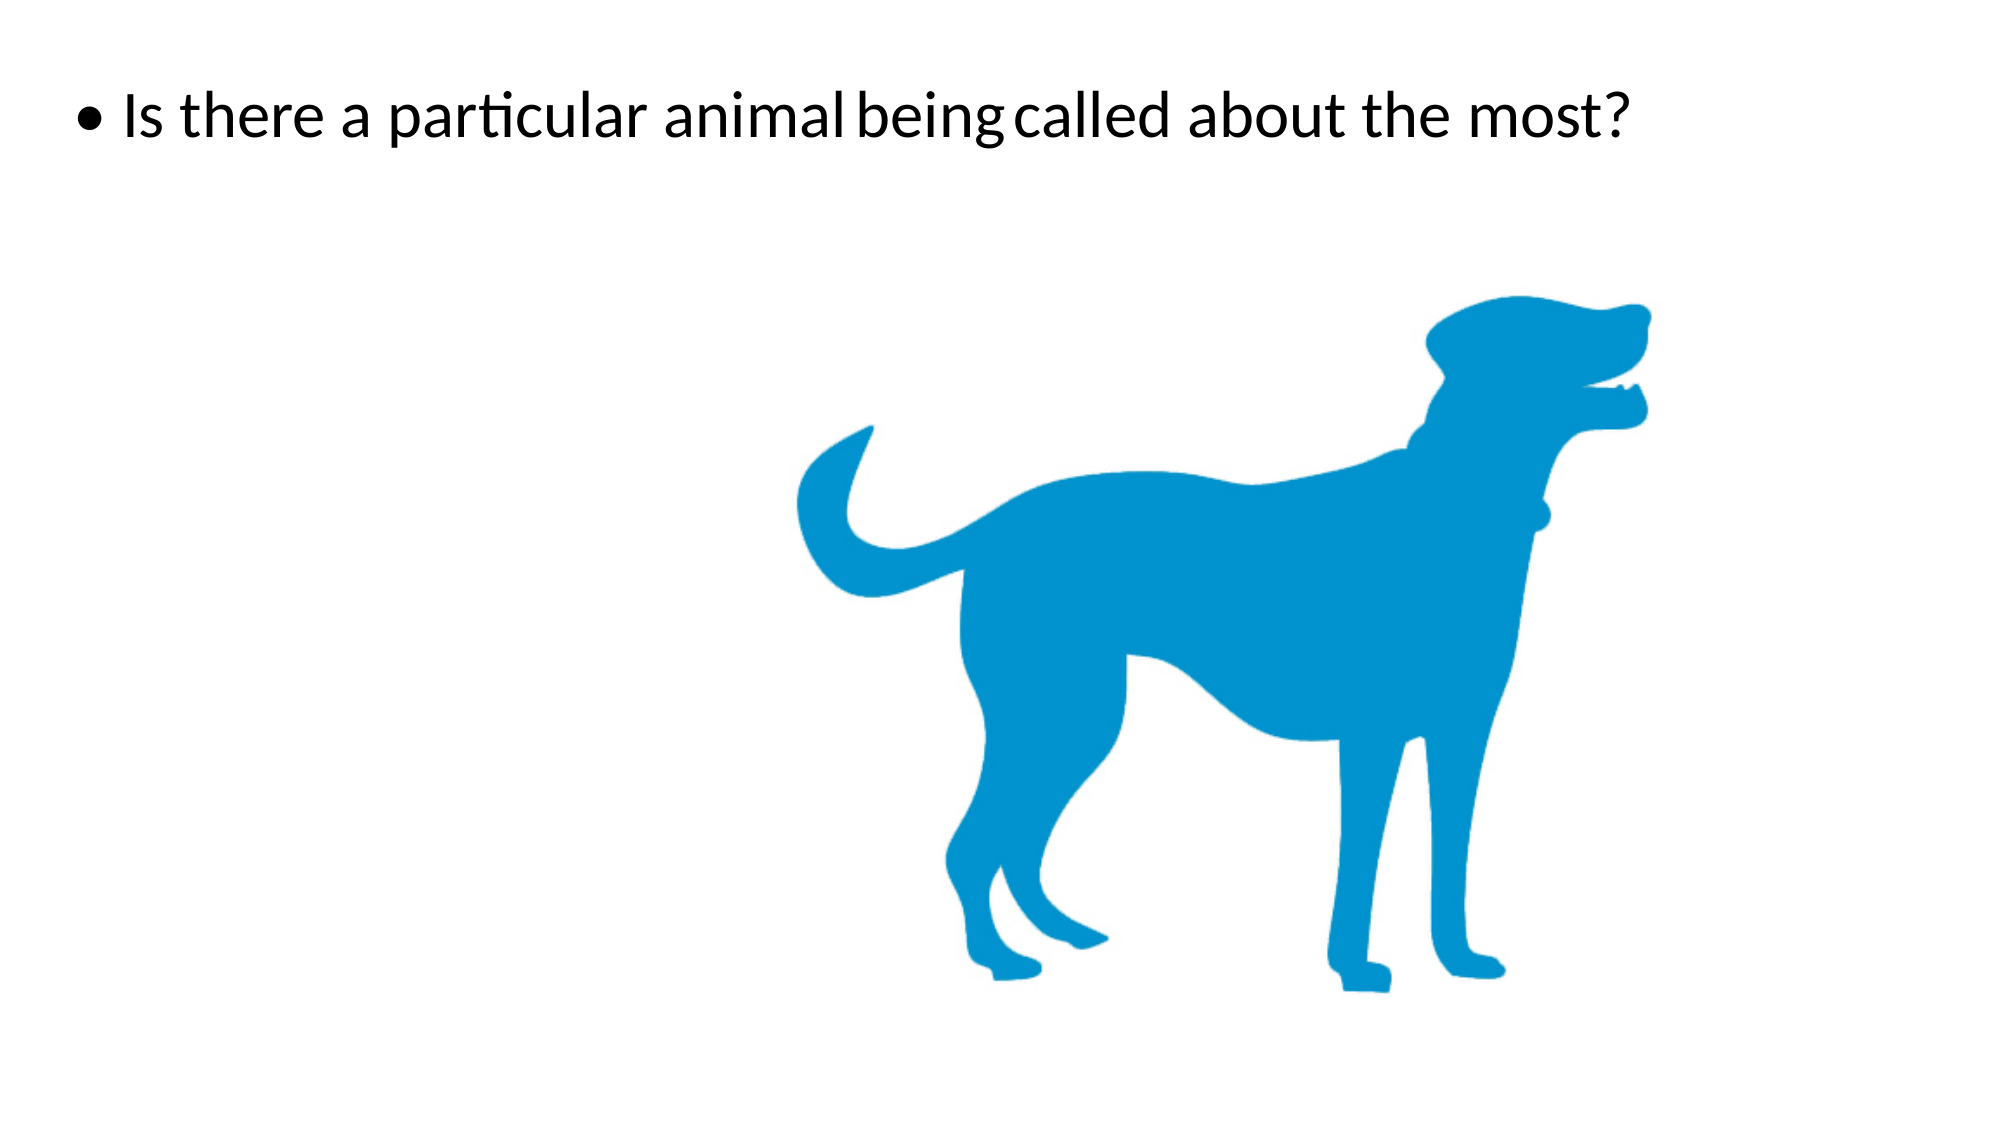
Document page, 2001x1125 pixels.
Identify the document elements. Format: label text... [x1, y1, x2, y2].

text_box • Is there a particular animal being called about the most? [58, 63, 1706, 159]
picture [761, 272, 1690, 1009]
